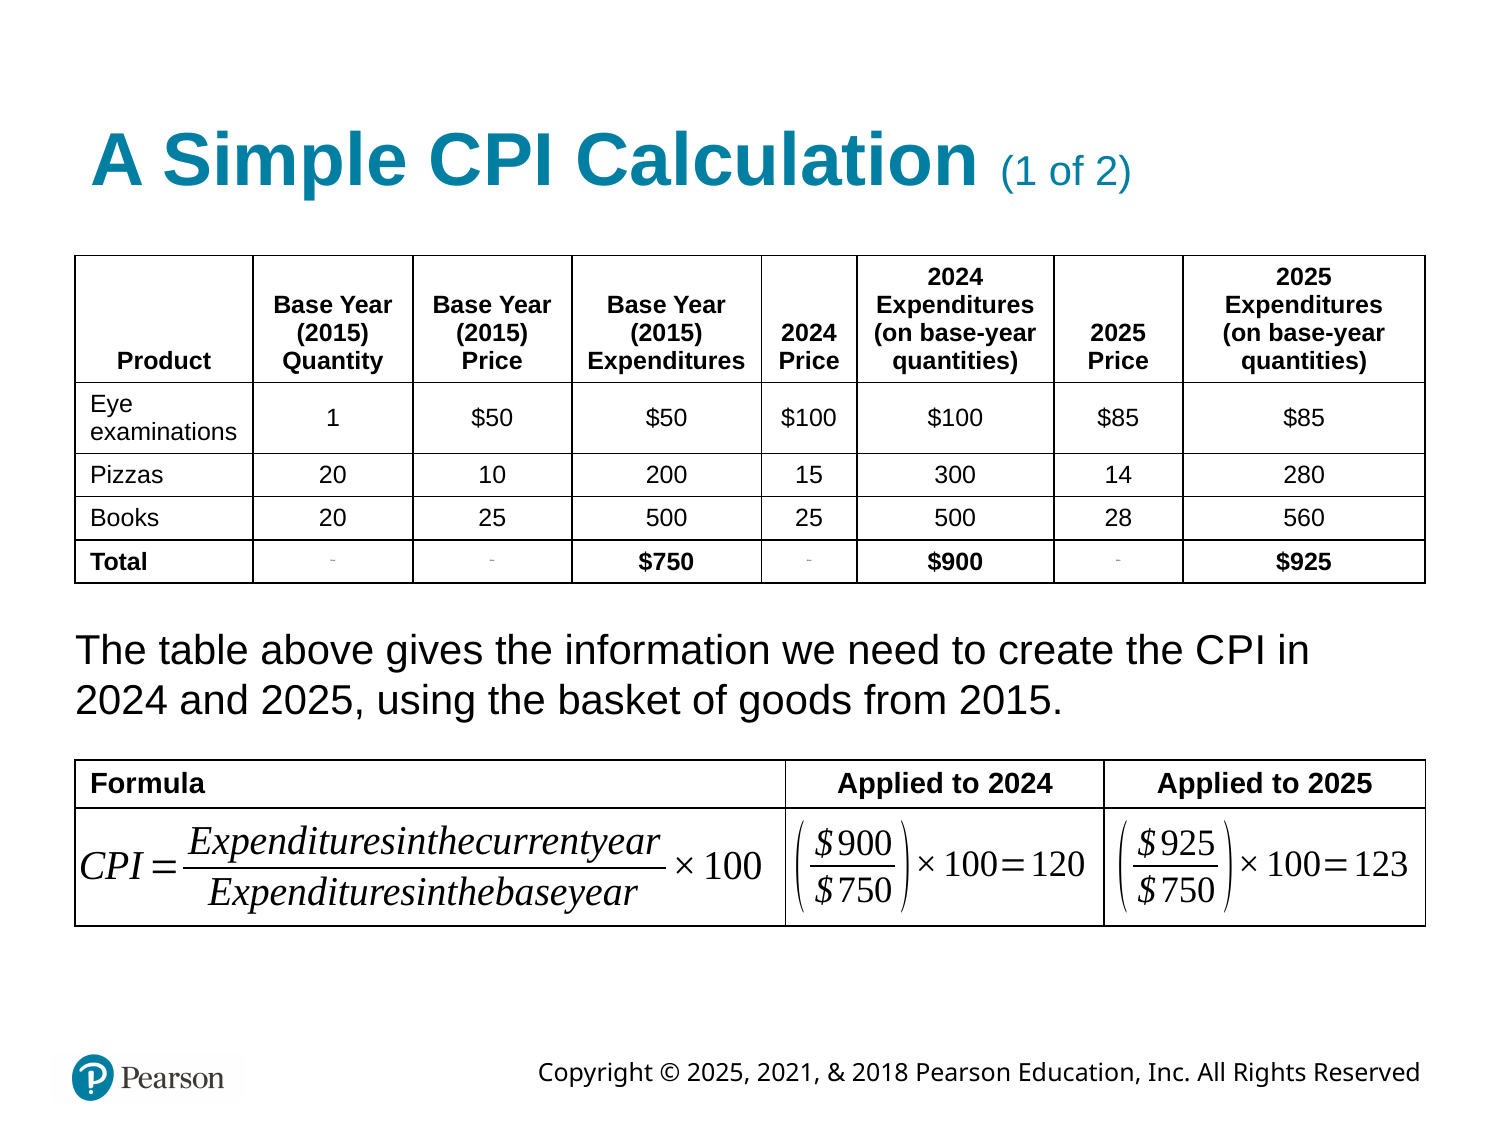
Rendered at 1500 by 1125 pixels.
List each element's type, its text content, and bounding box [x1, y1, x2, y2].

table_header Formula [76, 761, 785, 807]
table_cell 280 [1184, 454, 1424, 496]
table_cell 500 [573, 497, 761, 539]
table_header 2024 Expenditures (on base-year quantities) [858, 256, 1053, 382]
table_cell Books [76, 497, 252, 539]
table_cell $50 [414, 383, 571, 453]
table_header Base Year (2015) Expenditures [573, 256, 761, 382]
table_cell 15 [762, 454, 856, 496]
table_cell Eye examinations [76, 383, 252, 453]
table_header Base Year (2015) Quantity [254, 256, 412, 382]
table_header Applied to 2025 [1105, 761, 1425, 807]
table_cell $100 [762, 383, 856, 453]
list The table above gives the information we need to create the C P I in 2024 and 2025, using the basket of goods from 2015. [75, 622, 1361, 728]
table_cell 300 [858, 454, 1053, 496]
table_cell 25 [414, 497, 571, 539]
table_cell 25 [762, 497, 856, 539]
table_cell $750 [573, 541, 761, 582]
table_header 2025 Expenditures (on base-year quantities) [1184, 256, 1424, 382]
table_cell 200 [573, 454, 761, 496]
table_cell Pizzas [76, 454, 252, 496]
table_cell 500 [858, 497, 1053, 539]
table_header Product [76, 256, 252, 382]
table_cell 1 [254, 383, 412, 453]
table_cell 20 [254, 497, 412, 539]
table_cell 900 dollars over 750 dollars multiplied by 100 equals 120. [786, 809, 1103, 925]
table_header Base Year (2015) Price [414, 256, 571, 382]
table_cell $85 [1055, 383, 1182, 453]
table_cell $900 [858, 541, 1053, 582]
table_cell $50 [573, 383, 761, 453]
title A Simple C P I Calculation (1 of 2) [75, 35, 1425, 216]
table_header 2025 Price [1055, 256, 1182, 382]
table_cell $925 [1184, 541, 1424, 582]
table_cell Blank [254, 541, 412, 582]
table_header Applied to 2024 [786, 761, 1103, 807]
table_cell $85 [1184, 383, 1424, 453]
table_cell 20 [254, 454, 412, 496]
picture [51, 1053, 245, 1102]
table_cell 560 [1184, 497, 1424, 539]
table_cell Blank [414, 541, 571, 582]
table_cell C P I equals expenditures in the current year over expenditures in the base year all times 100. [76, 809, 785, 925]
table_cell Blank [762, 541, 856, 582]
table_cell Total [76, 541, 252, 582]
table_cell 14 [1055, 454, 1182, 496]
table_cell left parenthesis start fraction $925 over $750 end fraction right parenthesis times 100 = 123 [1105, 809, 1425, 925]
table_cell 28 [1055, 497, 1182, 539]
table_cell Blank [1055, 541, 1182, 582]
table_cell 10 [414, 454, 571, 496]
table_cell $100 [858, 383, 1053, 453]
table_header 2024 Price [762, 256, 856, 382]
